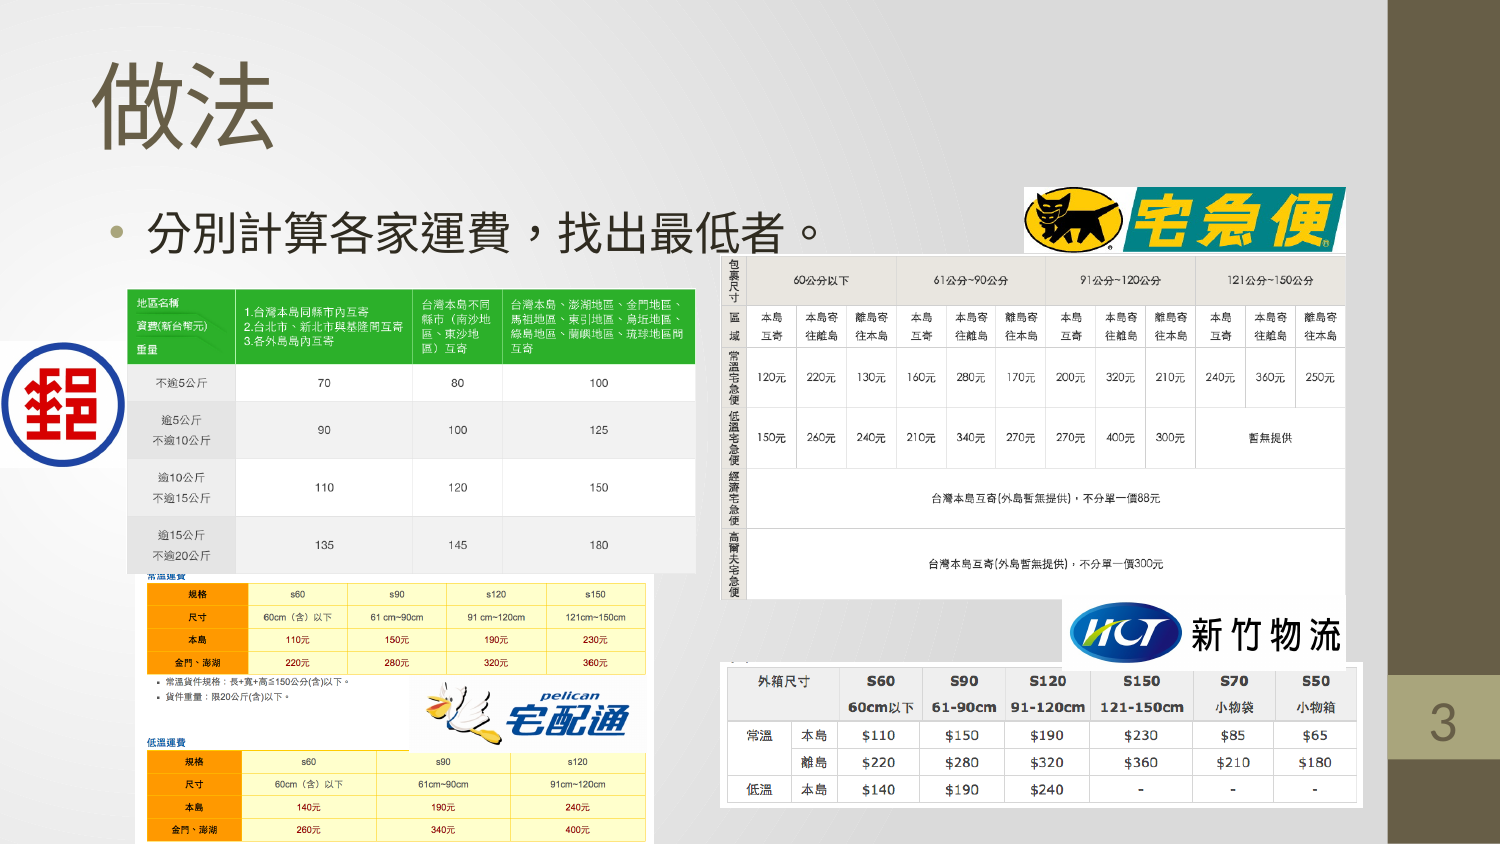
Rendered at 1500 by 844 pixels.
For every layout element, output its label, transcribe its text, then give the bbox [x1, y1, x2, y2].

picture [0, 288, 697, 844]
text_box 3 [1392, 675, 1495, 761]
picture [719, 186, 1364, 808]
list 分別計算各家運費，找出最低者。 [75, 196, 1058, 788]
title 做法 [75, 33, 1325, 175]
